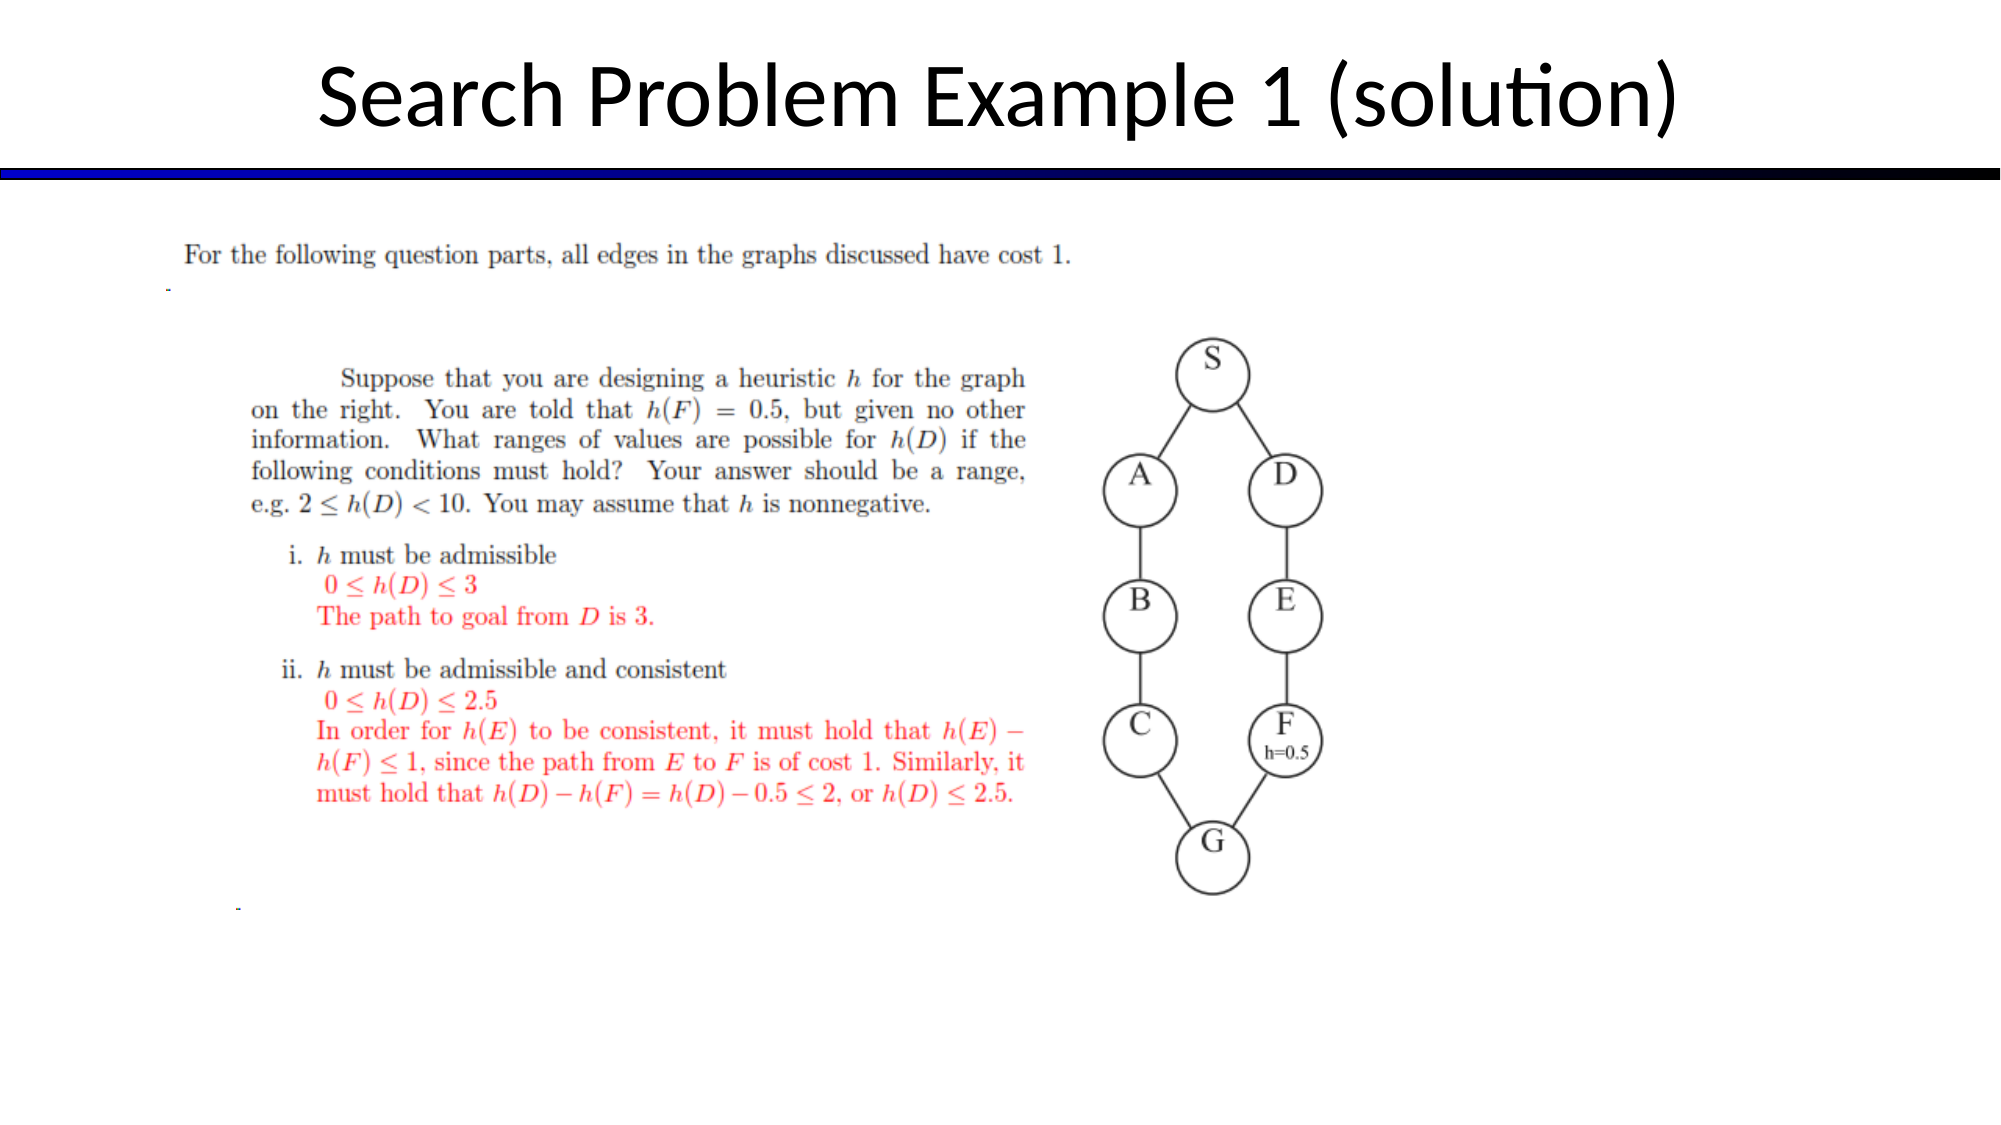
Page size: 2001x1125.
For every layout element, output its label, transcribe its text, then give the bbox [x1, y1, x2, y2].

picture [235, 334, 1349, 910]
picture [166, 227, 1084, 291]
title Search Problem Example 1 (solution) [0, 0, 2000, 184]
